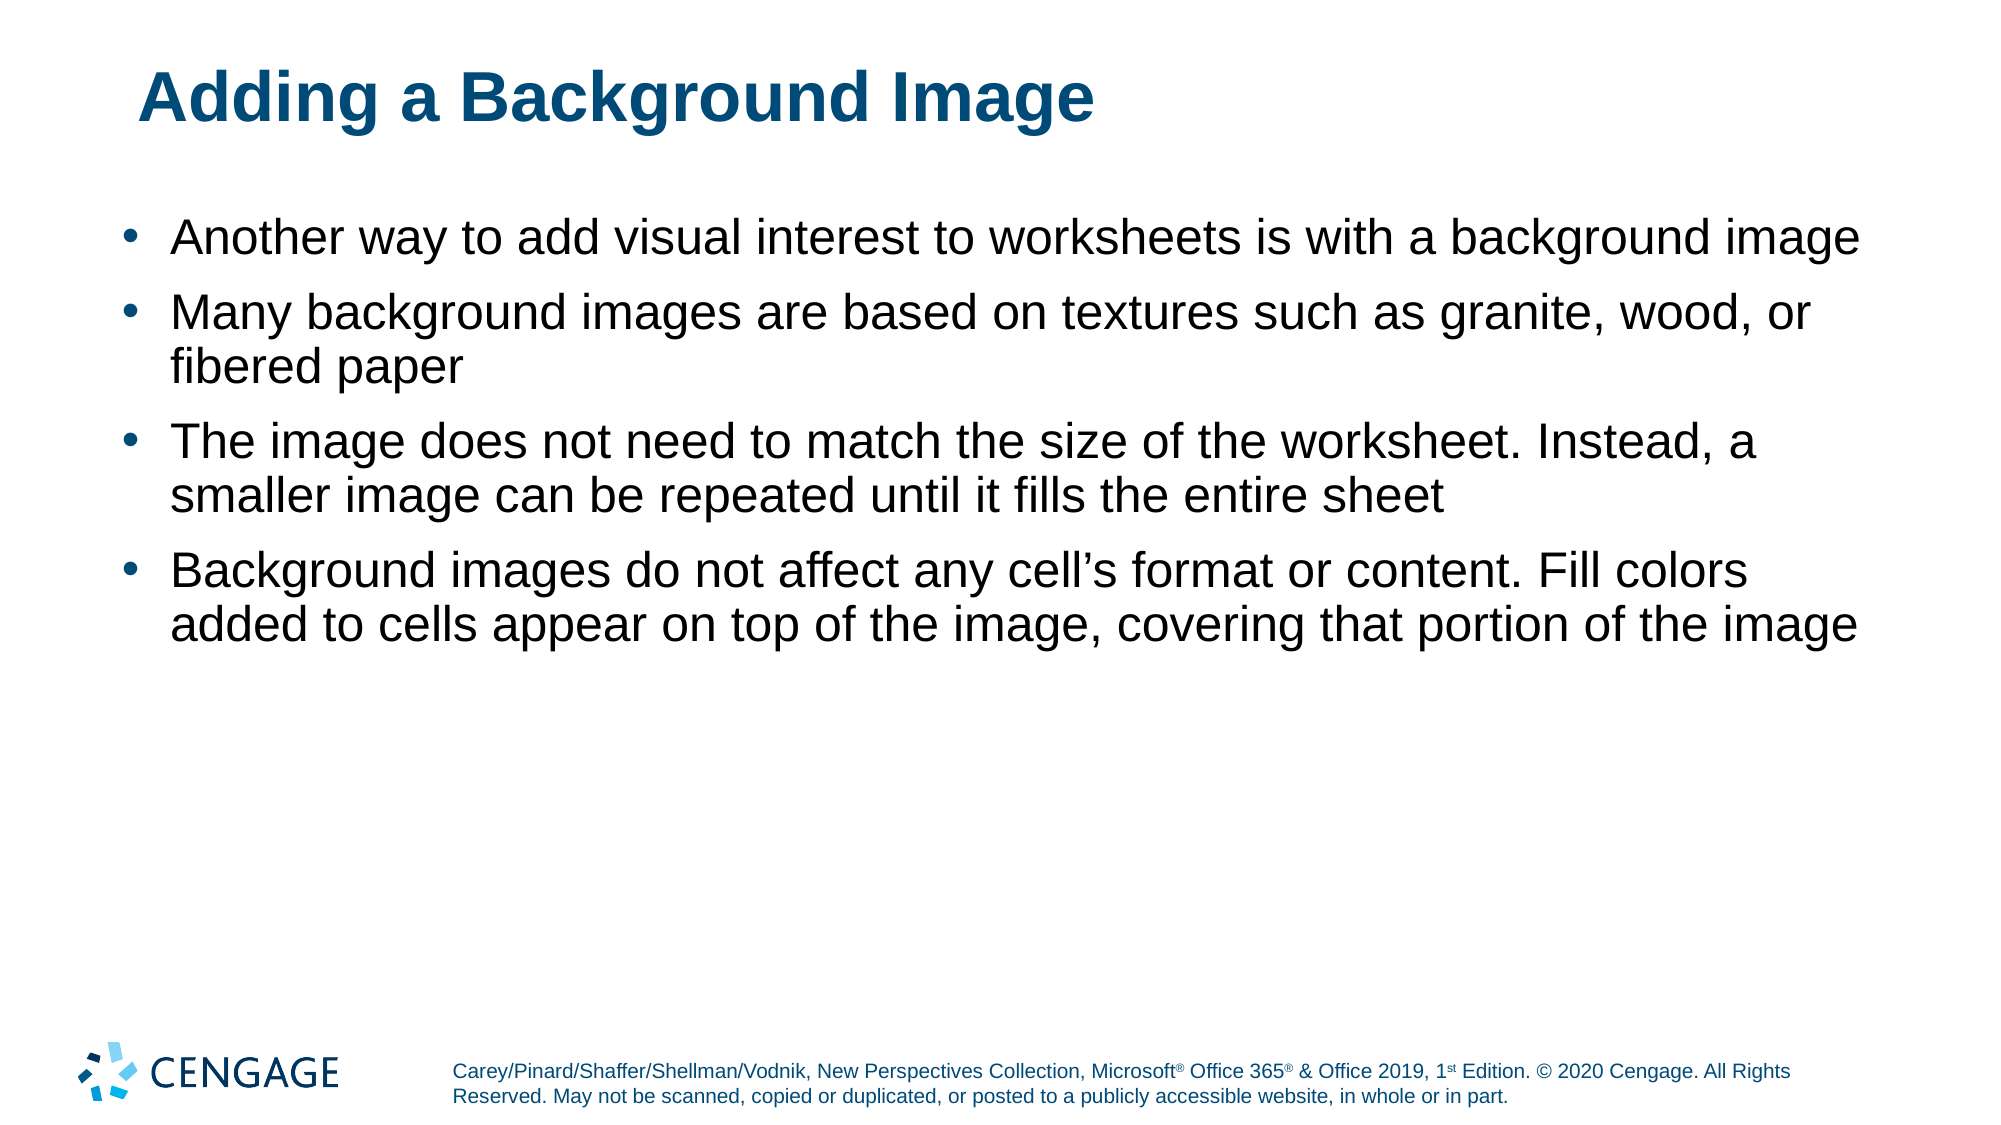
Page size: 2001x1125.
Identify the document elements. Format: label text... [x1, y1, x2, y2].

list Another way to add visual interest to worksheets is with a background image Many background images are based on textures such as granite, wood, or fibered paper The image does not need to match the size of the worksheet. Instead, a smaller image can be repeated until it fills the entire sheet Background images do not affect any cell’s format or content. Fill colors added to cells appear on top of the image, covering that portion of the image [121, 211, 1880, 933]
picture [78, 1042, 338, 1101]
title Adding a Background Image [137, 59, 1863, 171]
